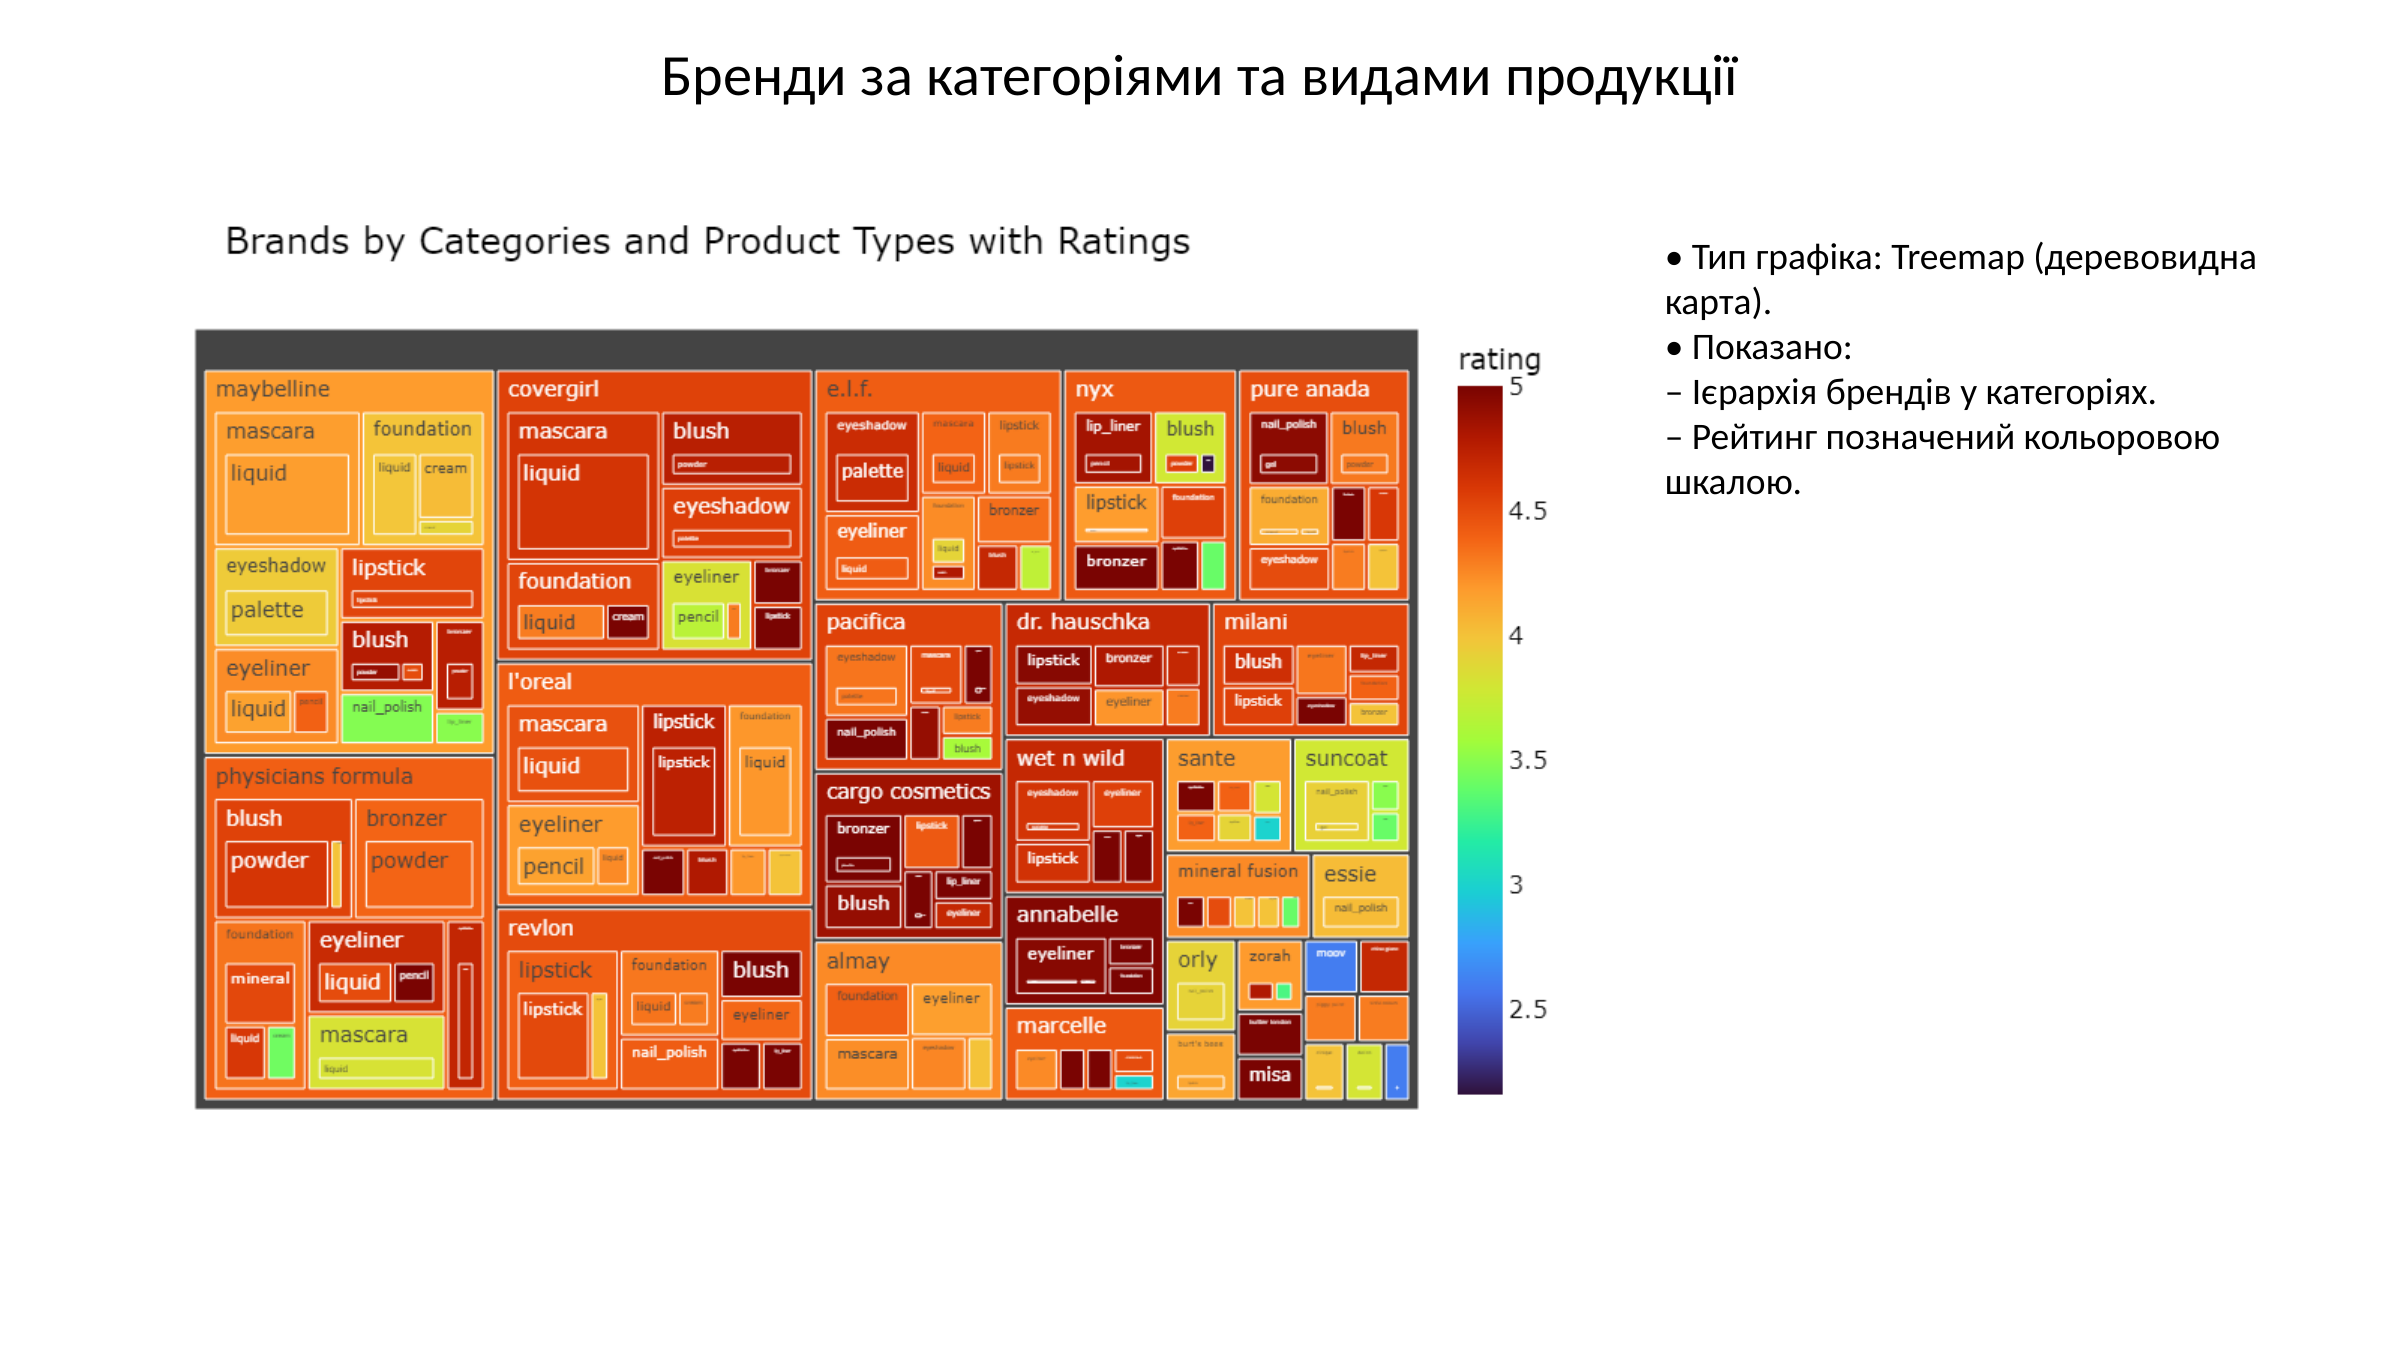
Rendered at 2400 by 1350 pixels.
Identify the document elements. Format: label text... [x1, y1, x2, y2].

text_box • Тип графіка: Treemap (деревовидна карта). • Показано: – Ієрархія брендів у категоріях. – Рейтинг позначений кольоровою шкалою. [1649, 179, 2325, 1080]
text_box Бренди за категоріями та видами продукції [646, 29, 1754, 115]
picture [74, 179, 1576, 1231]
